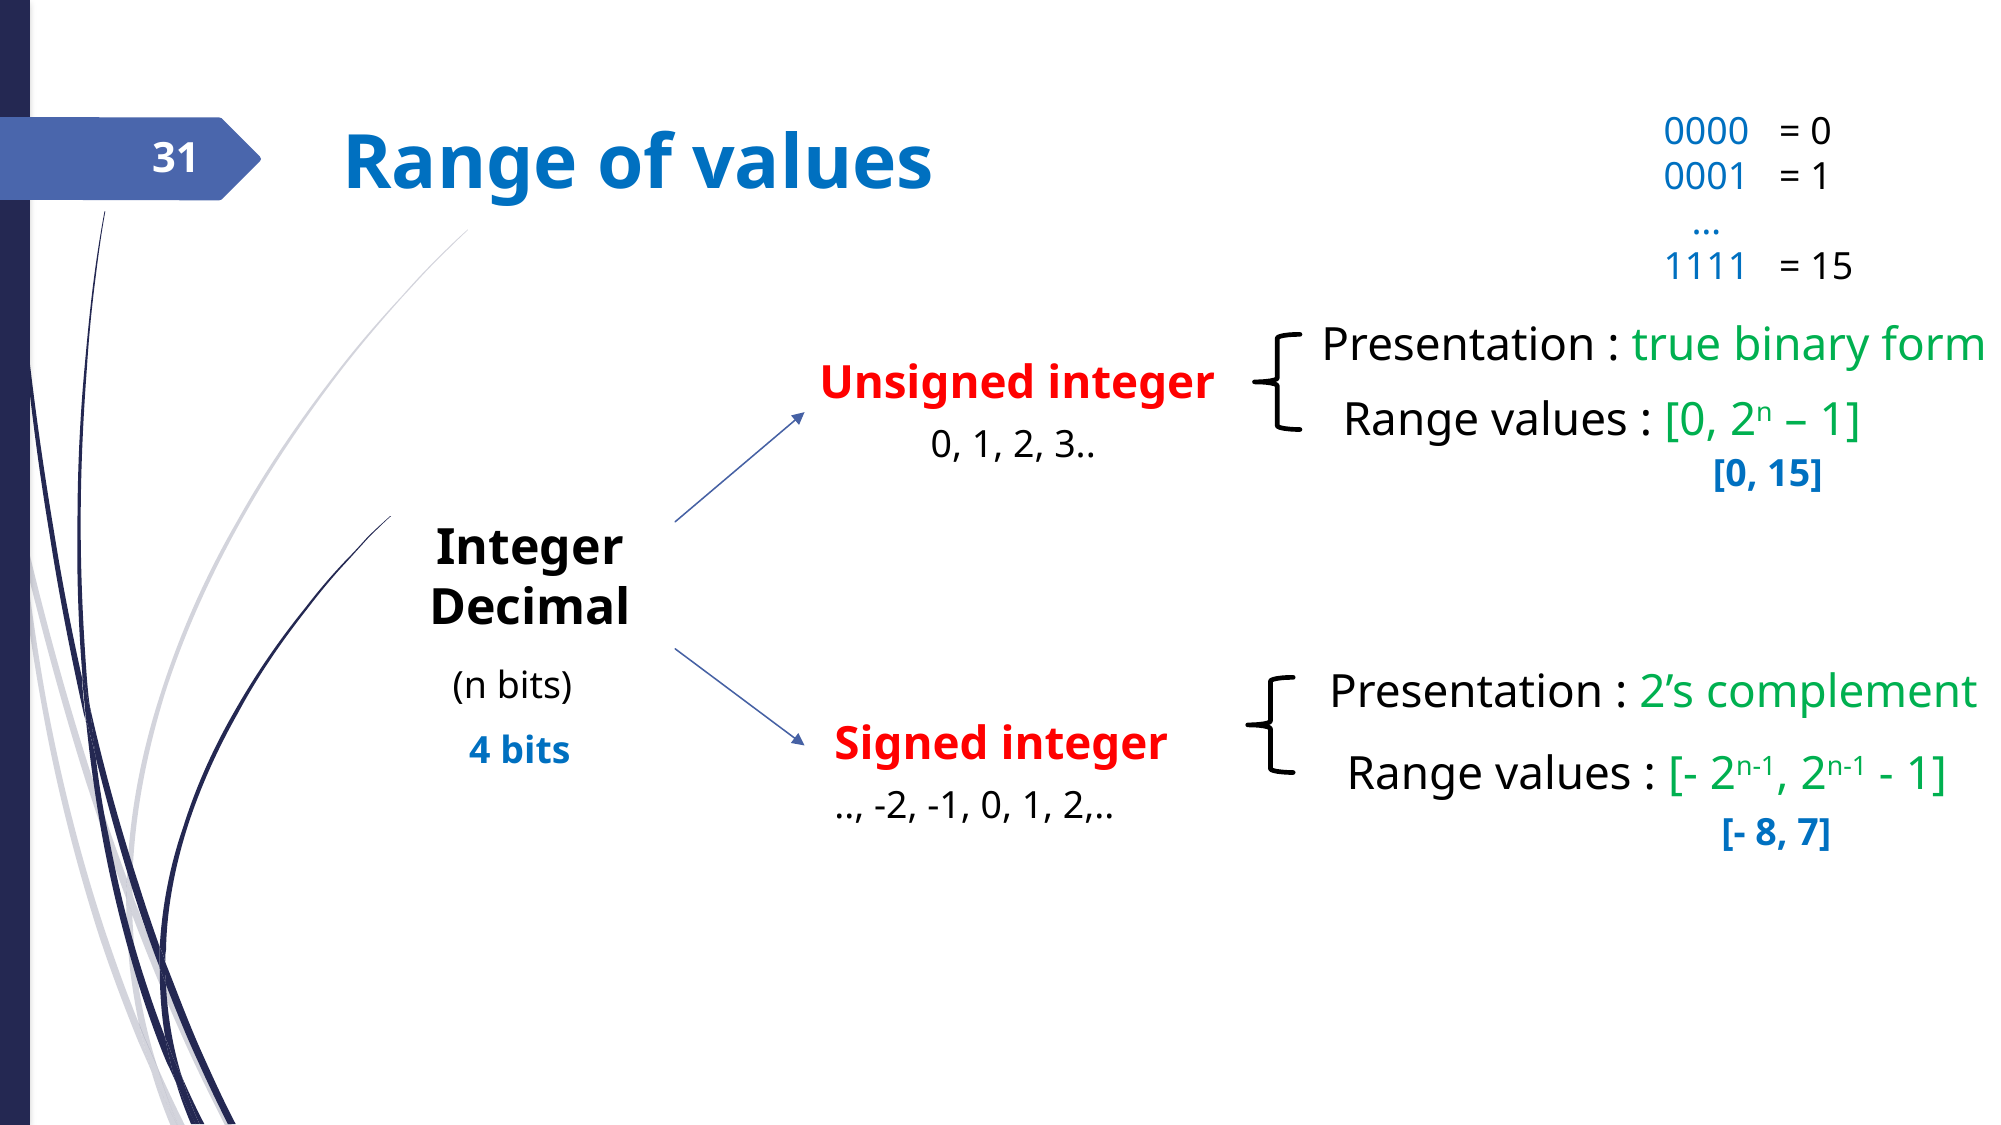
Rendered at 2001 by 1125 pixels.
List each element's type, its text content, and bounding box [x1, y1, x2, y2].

slide_number 31 [87, 129, 216, 190]
text_box [1246, 676, 1294, 774]
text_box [674, 411, 805, 523]
text_box [0, 15] [1698, 441, 1980, 502]
text_box Range values : [- 2n-1, 2n-1 - 1] [1331, 724, 1963, 806]
text_box Presentation : 2’s complement [1314, 643, 1993, 724]
text_box = 0 = 1 = 15 [1764, 99, 1874, 295]
text_box 4 bits [454, 719, 633, 779]
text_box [674, 648, 805, 746]
text_box 0000 0001 … 1111 [1647, 99, 1764, 295]
text_box Range values : [0, 2n – 1] [1328, 378, 1876, 452]
text_box Range of values [327, 106, 950, 211]
text_box Unsigned integer 0, 1, 2, 3.. [804, 334, 1232, 473]
text_box [1253, 333, 1301, 431]
text_box (n bits) [437, 653, 671, 714]
text_box [- 8, 7] [1706, 801, 1989, 861]
text_box Presentation : true binary form [1306, 296, 2000, 378]
text_box Signed integer .., -2, -1, 0, 1, 2,.. [819, 695, 1183, 938]
text_box Integer Decimal [413, 506, 647, 642]
